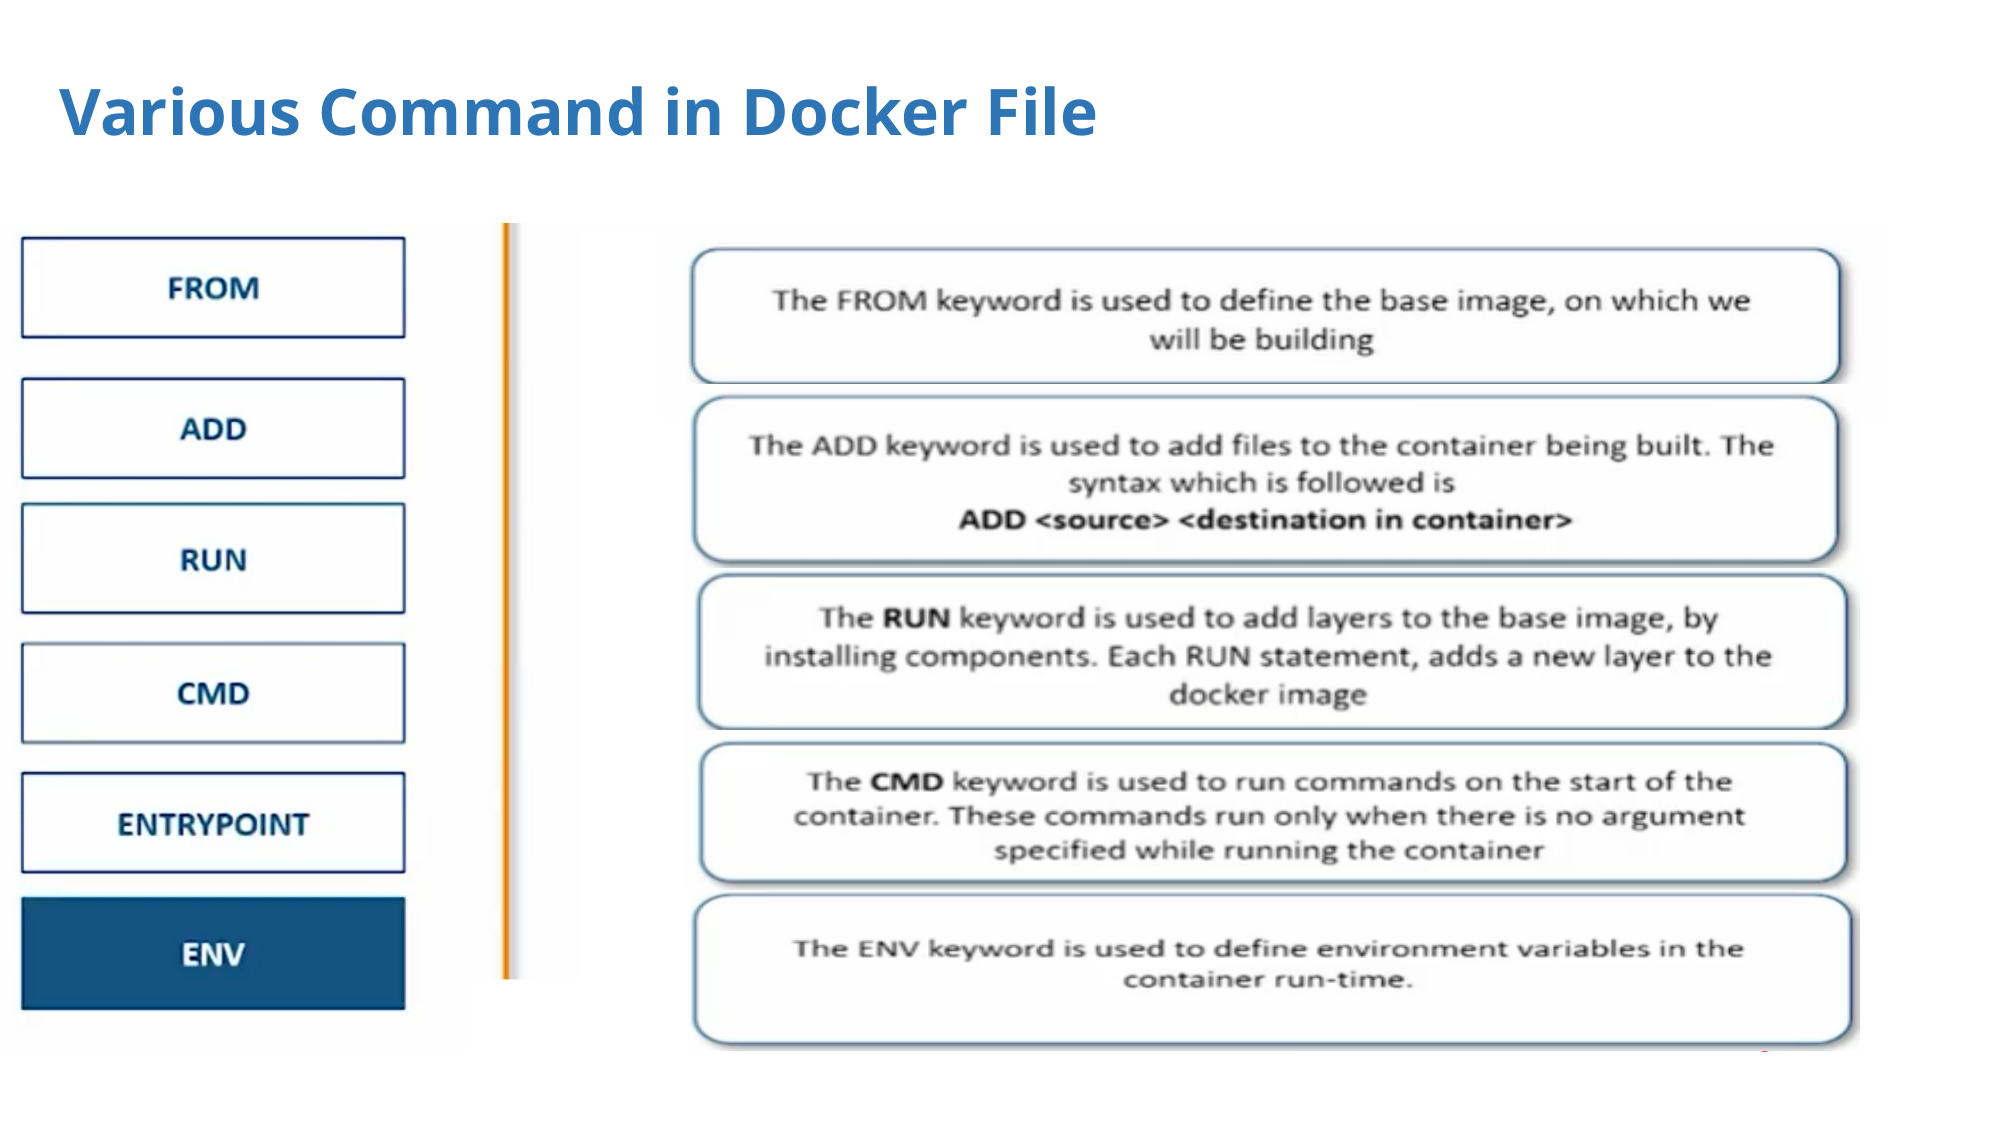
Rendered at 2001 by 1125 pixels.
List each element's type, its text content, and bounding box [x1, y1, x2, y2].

title Various Command in Docker File [0, 57, 1175, 171]
picture [0, 223, 1908, 1052]
